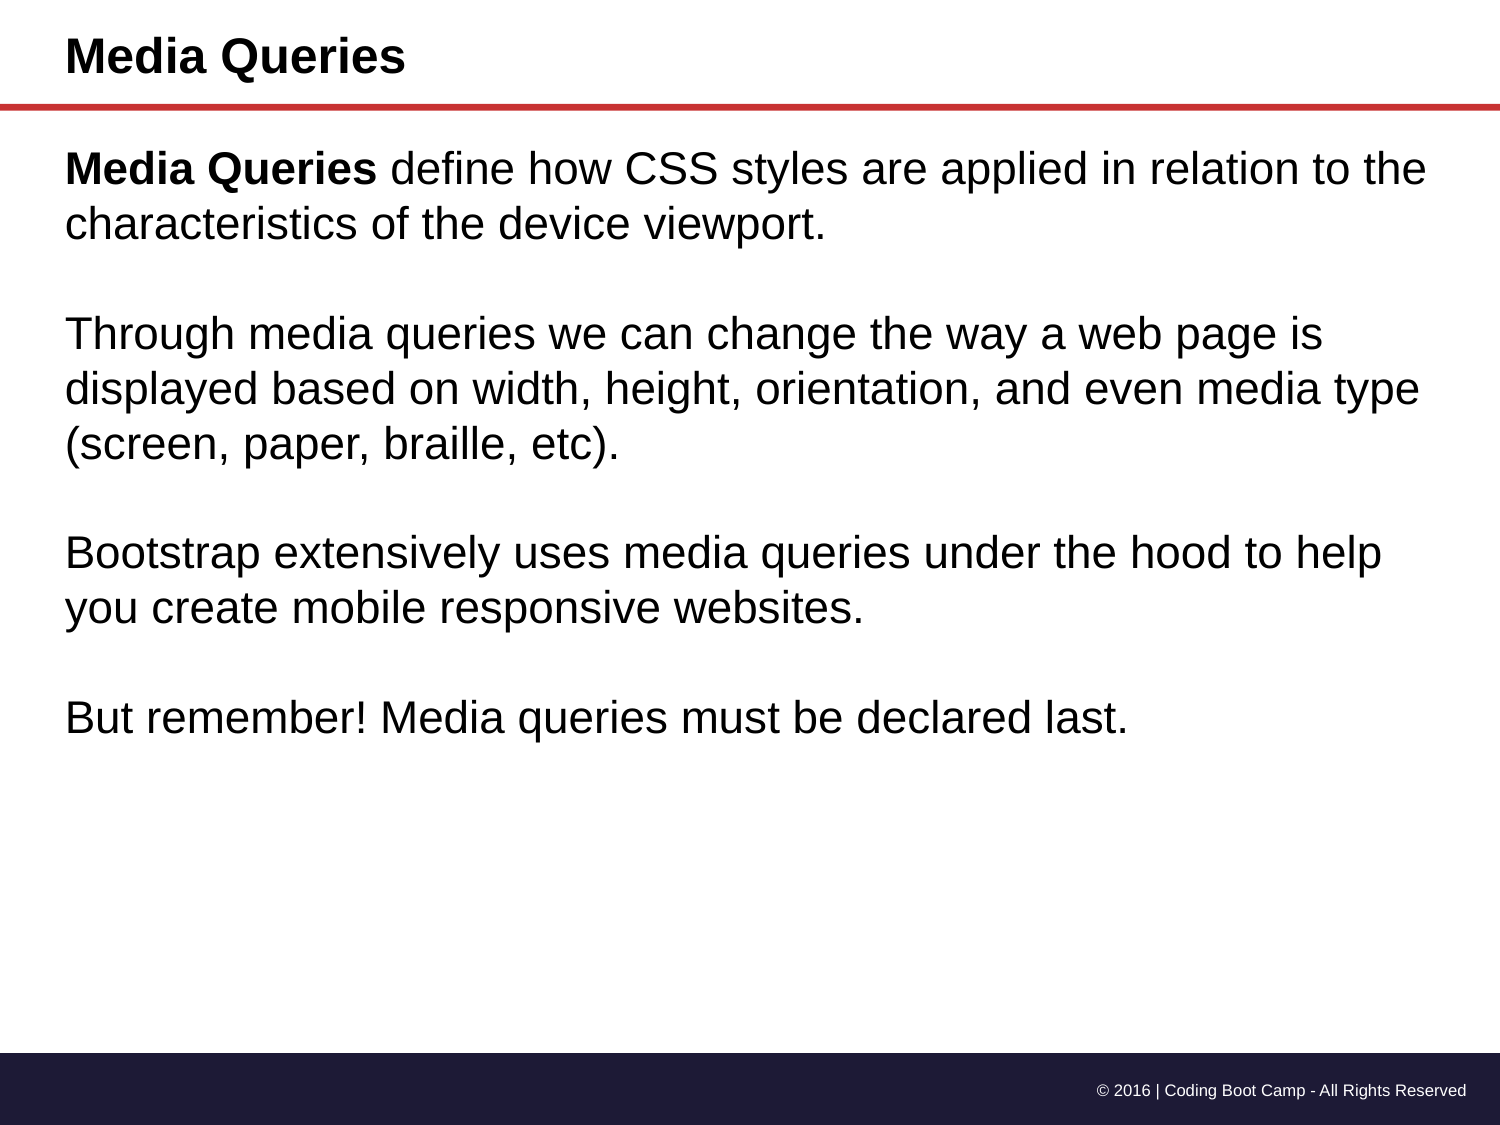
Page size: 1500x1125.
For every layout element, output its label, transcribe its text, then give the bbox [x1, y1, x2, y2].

text_box Media Queries define how CSS styles are applied in relation to the characteristics of the device viewport. Through media queries we can change the way a web page is displayed based on width, height, orientation, and even media type (screen, paper, braille, etc). Bootstrap extensively uses media queries under the hood to help you create mobile responsive websites. But remember! Media queries must be declared last. [50, 130, 1475, 844]
text_box Media Queries [50, 16, 888, 91]
